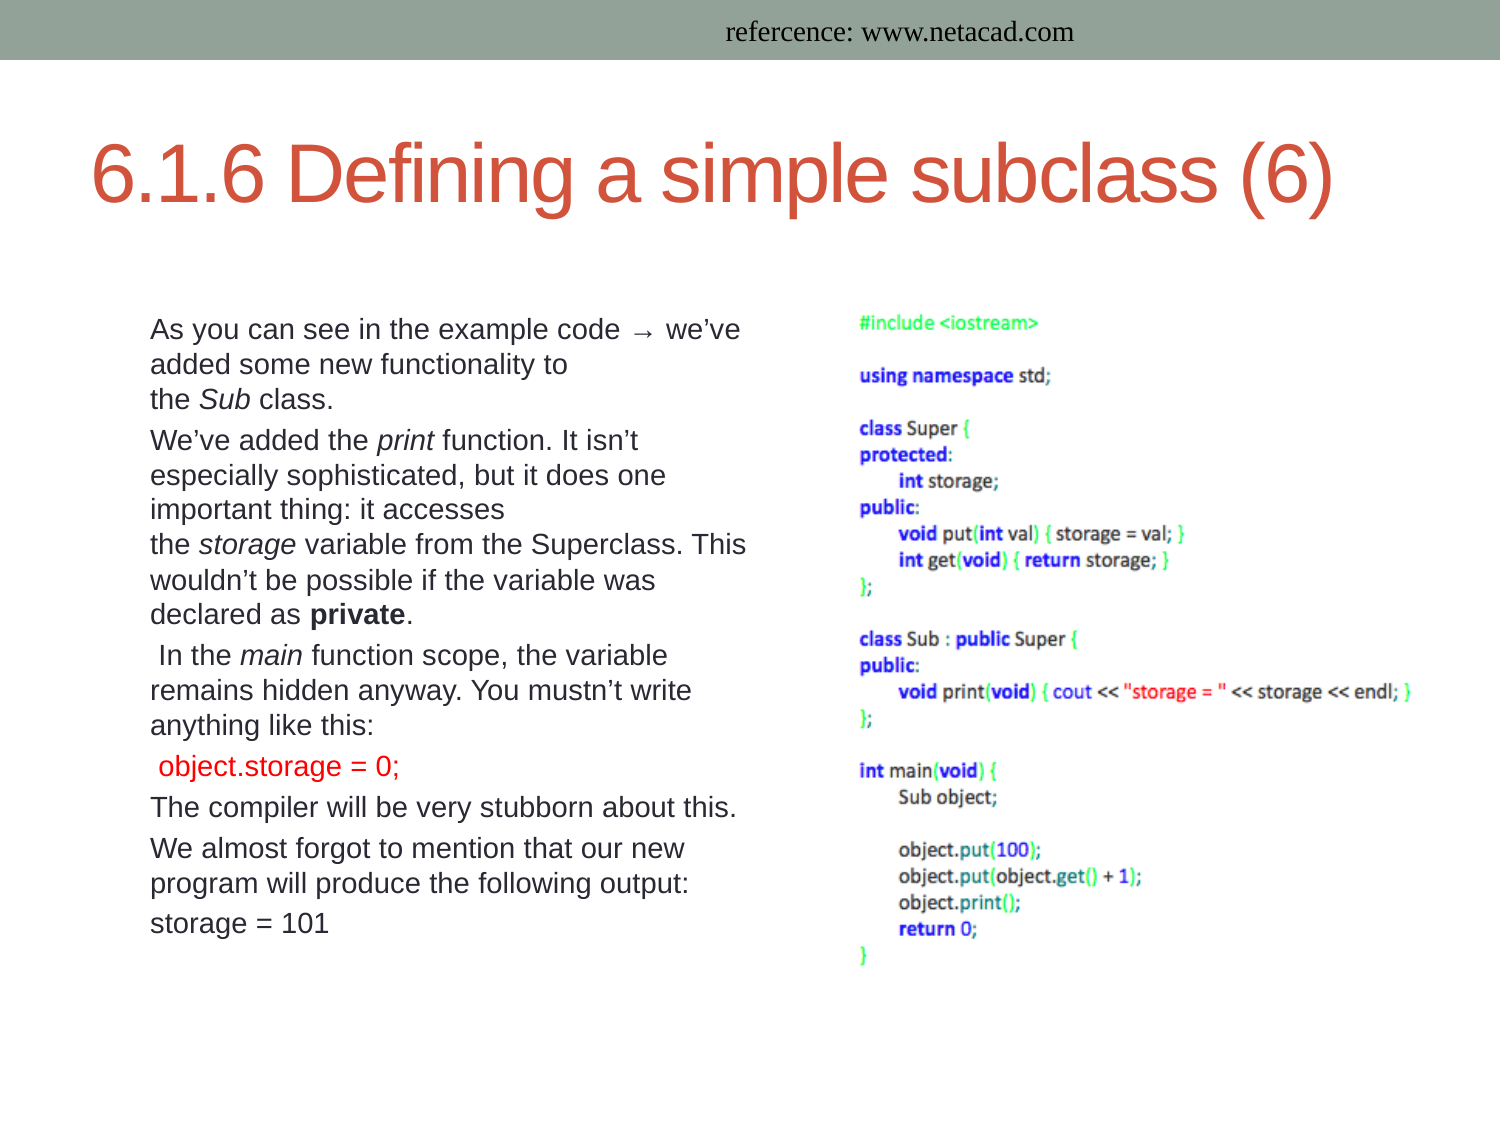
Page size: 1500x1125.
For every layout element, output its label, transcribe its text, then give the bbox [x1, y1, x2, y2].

picture [837, 299, 1426, 984]
footer refercence: www.netacad.com [562, 3, 1238, 57]
title 6.1.6 Defining a simple subclass (6) [75, 87, 1425, 250]
list As you can see in the example code → we’ve added some new functionality to the Sub class. We’ve added the print function. It isn’t especially sophisticated, but it does one important thing: it accesses the storage variable from the Superclass. This wouldn’t be possible if the variable was declared as private. In the main function scope, the variable remains hidden anyway. You mustn’t write anything like this: object.storage = 0; The compiler will be very stubborn about this. We almost forgot to mention that our new program will produce the following output: storage = 101 [135, 302, 775, 1013]
